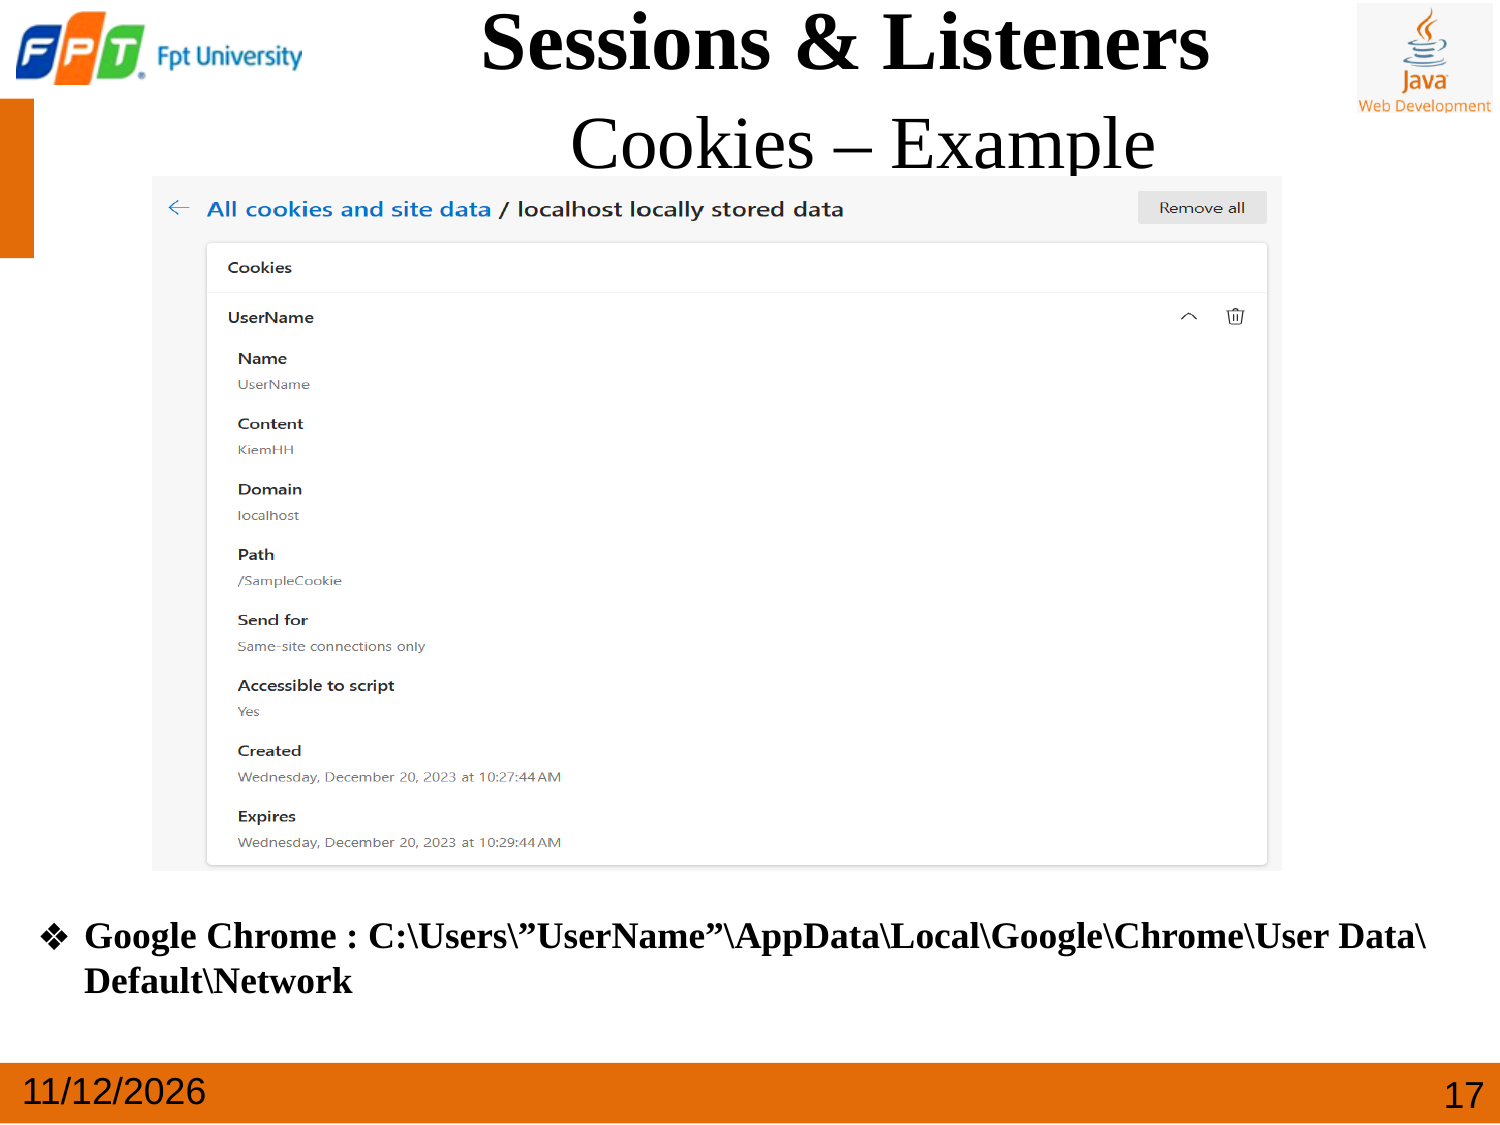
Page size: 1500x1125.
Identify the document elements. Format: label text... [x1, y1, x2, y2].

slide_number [6, 1059, 357, 1120]
picture [16, 11, 217, 85]
text_box Sessions & Listeners Cookies – Example [217, 0, 1500, 187]
picture [152, 176, 1283, 871]
slide_number 17 [1050, 1063, 1500, 1124]
text_box Google Chrome : C:\Users\”UserName”\AppData\Local\Google\Chrome\User Data\Default\Network [22, 903, 1443, 1009]
